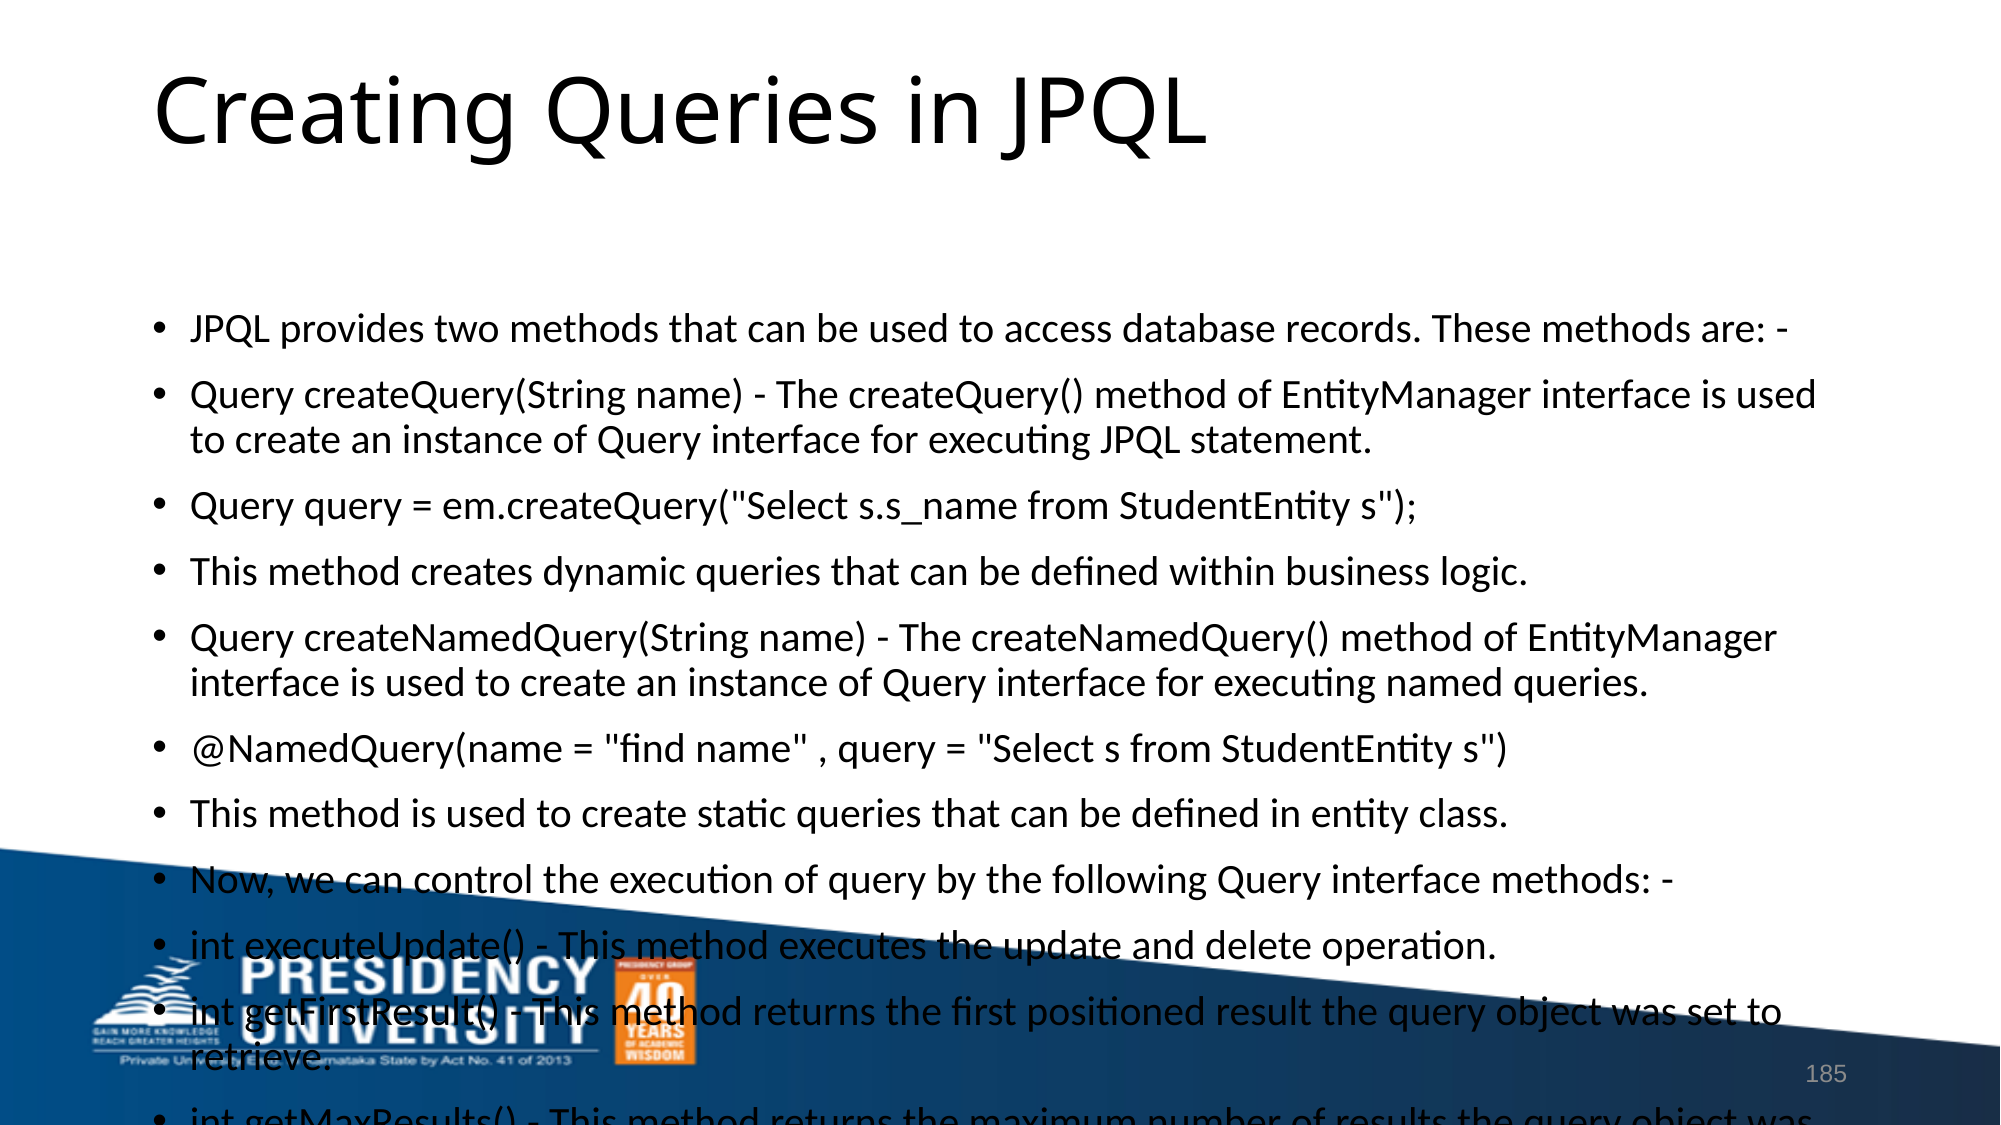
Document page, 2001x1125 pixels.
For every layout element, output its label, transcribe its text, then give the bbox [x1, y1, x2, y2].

picture [0, 845, 2000, 1125]
title Creating Queries in JPQL [137, 59, 1863, 278]
list JPQL provides two methods that can be used to access database records. These methods are: - Query createQuery(String name) - The createQuery() method of EntityManager interface is used to create an instance of Query interface for executing JPQL statement. Query query = em.createQuery("Select s.s_name from StudentEntity s"); This method creates dynamic queries that can be defined within business logic. Query createNamedQuery(String name) - The createNamedQuery() method of EntityManager interface is used to create an instance of Query interface for executing named queries. @NamedQuery(name = "find name" , query = "Select s from StudentEntity s") This method is used to create static queries that can be defined in entity class. Now, we can control the execution of query by the following Query interface methods: - int executeUpdate() - This method executes the update and delete operation. int getFirstResult() - This method returns the first positioned result the query object was set to retrieve. int getMaxResults() - This method returns the maximum number of results the query object was set to retrieve. java.util.List getResultList() - This method returns the list of results as an untyped list. Query setFirstResult(int startPosition) - This method assigns the position of first result to retrieve. Query setMaxResults(int maxResult) - This method assigns the maximum numbers of result to retrieve. [137, 299, 1863, 1014]
slide_number 185 [1412, 1042, 1863, 1103]
